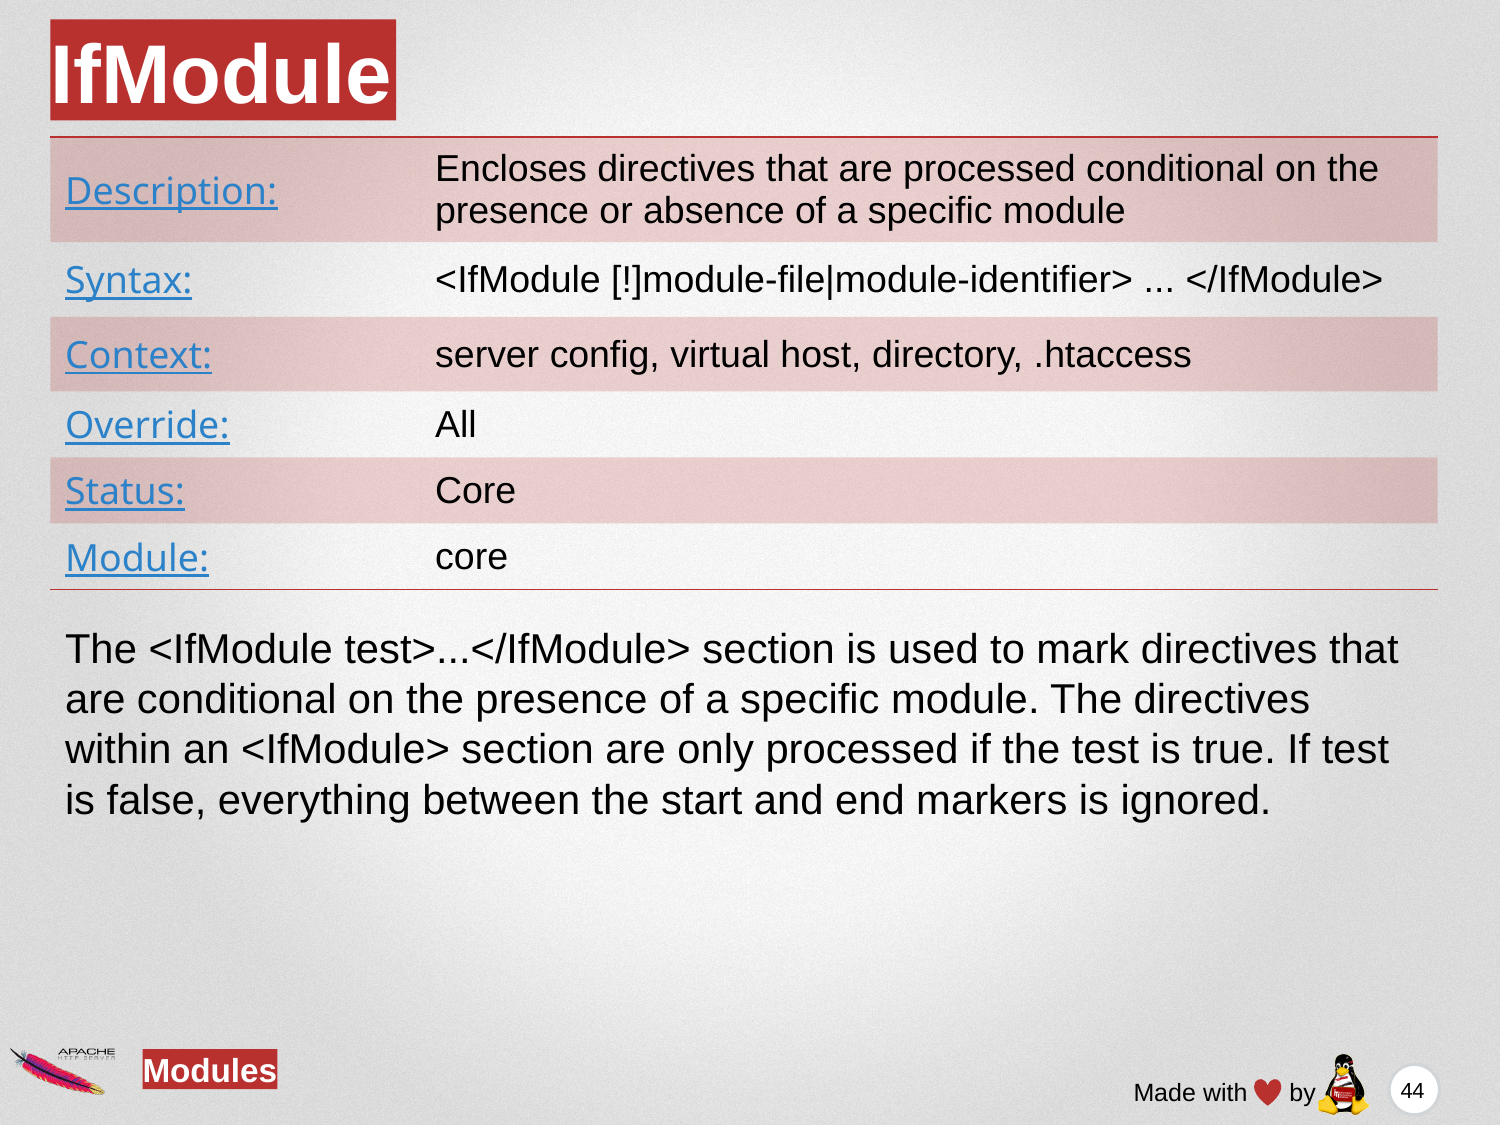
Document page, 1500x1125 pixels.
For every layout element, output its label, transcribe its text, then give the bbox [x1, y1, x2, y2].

slide_number 44 [1385, 1069, 1454, 1125]
table_cell Core [420, 457, 1438, 523]
table_cell <IfModule [!]module-file|module-identifier> ... </IfModule> [420, 242, 1438, 317]
table_cell core [420, 523, 1438, 589]
table_header Encloses directives that are processed conditional on the presence or absence of a specific module [420, 138, 1438, 242]
table_header Description: [50, 138, 420, 242]
table_cell Override: [50, 391, 420, 457]
table_cell Module: [50, 523, 420, 589]
table_cell Context: [50, 317, 420, 391]
table_cell Syntax: [50, 242, 420, 317]
text_box Modules [142, 1049, 278, 1090]
title IfModule [50, 19, 397, 121]
table_cell All [420, 391, 1438, 457]
table_cell Status: [50, 457, 420, 523]
text_box The <IfModule test>...</IfModule> section is used to mark directives that are conditional on the presence of a specific module. The directives within an <IfModule> section are only processed if the test is true. If test is false, everything between the start and end markers is ignored. [50, 614, 1422, 830]
table_cell server config, virtual host, directory, .htaccess [420, 317, 1438, 391]
picture [0, 0, 1500, 1125]
